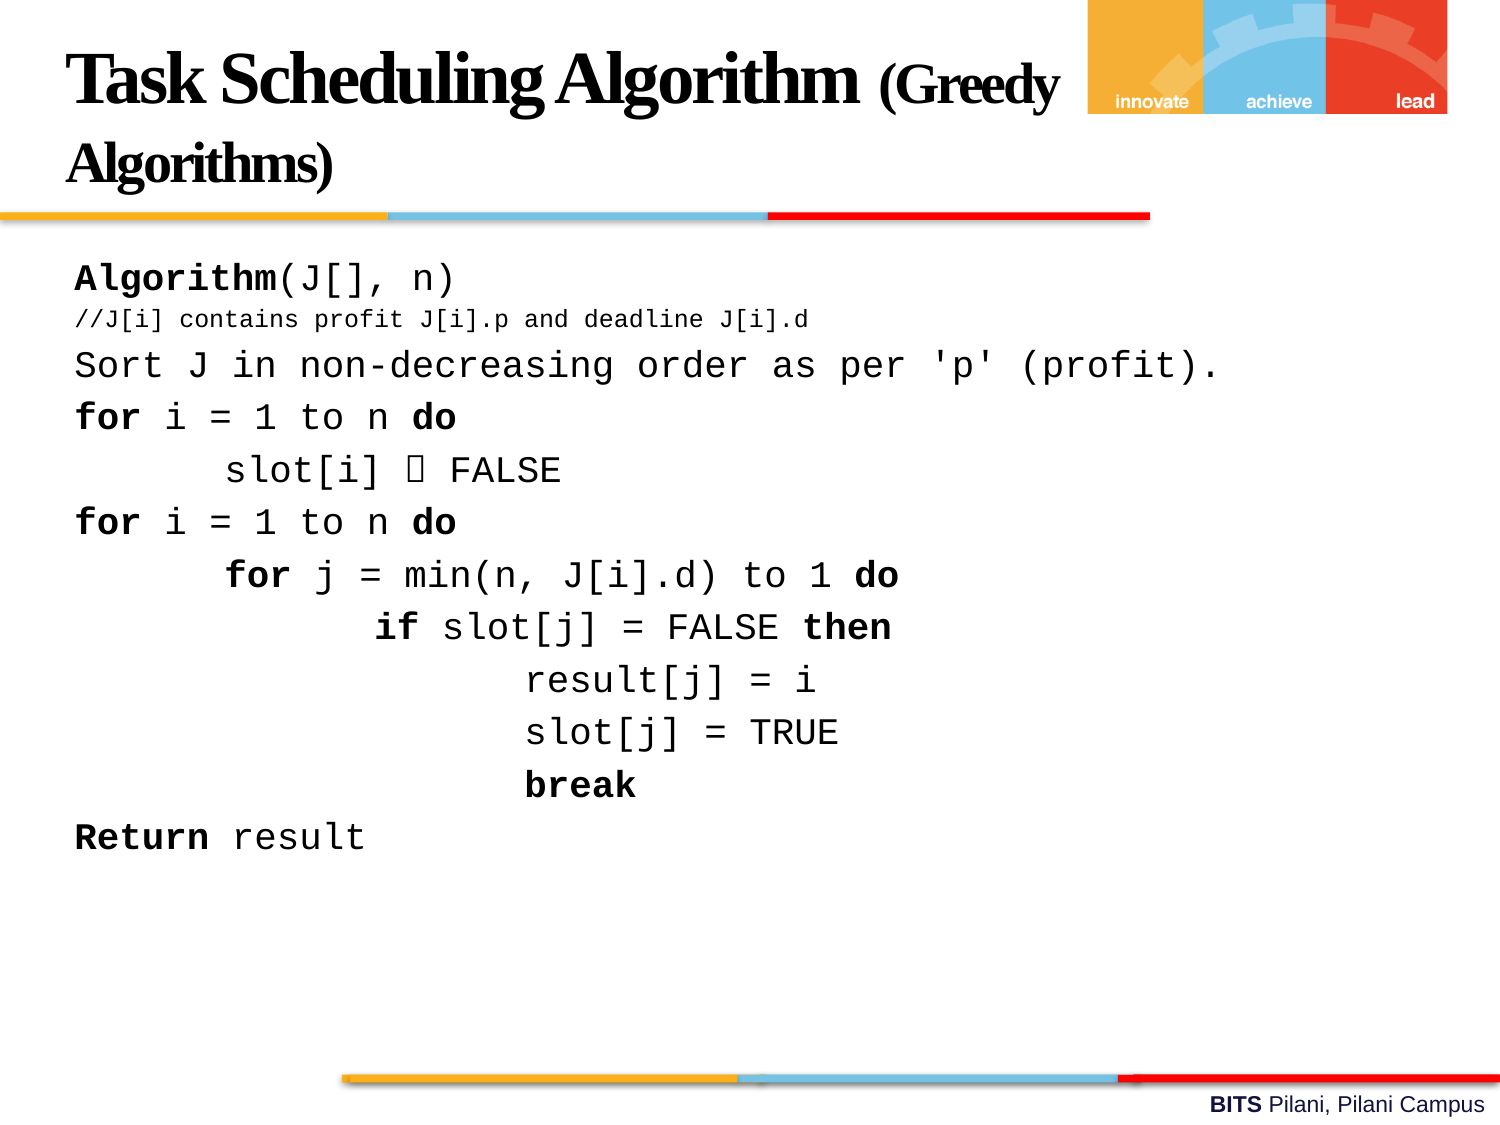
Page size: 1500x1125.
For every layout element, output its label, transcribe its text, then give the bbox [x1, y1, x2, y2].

picture [1087, 0, 1448, 114]
list Task Scheduling Algorithm (Greedy Algorithms) [50, 24, 1088, 213]
list Algorithm(J[], n) //J[i] contains profit J[i].p and deadline J[i].d Sort J in non-decreasing order as per 'p' (profit). for i = 1 to n do slot[i]  FALSE for i = 1 to n do for j = min(n, J[i].d) to 1 do if slot[j] = FALSE then result[j] = i slot[j] = TRUE break Return result [50, 245, 1400, 988]
